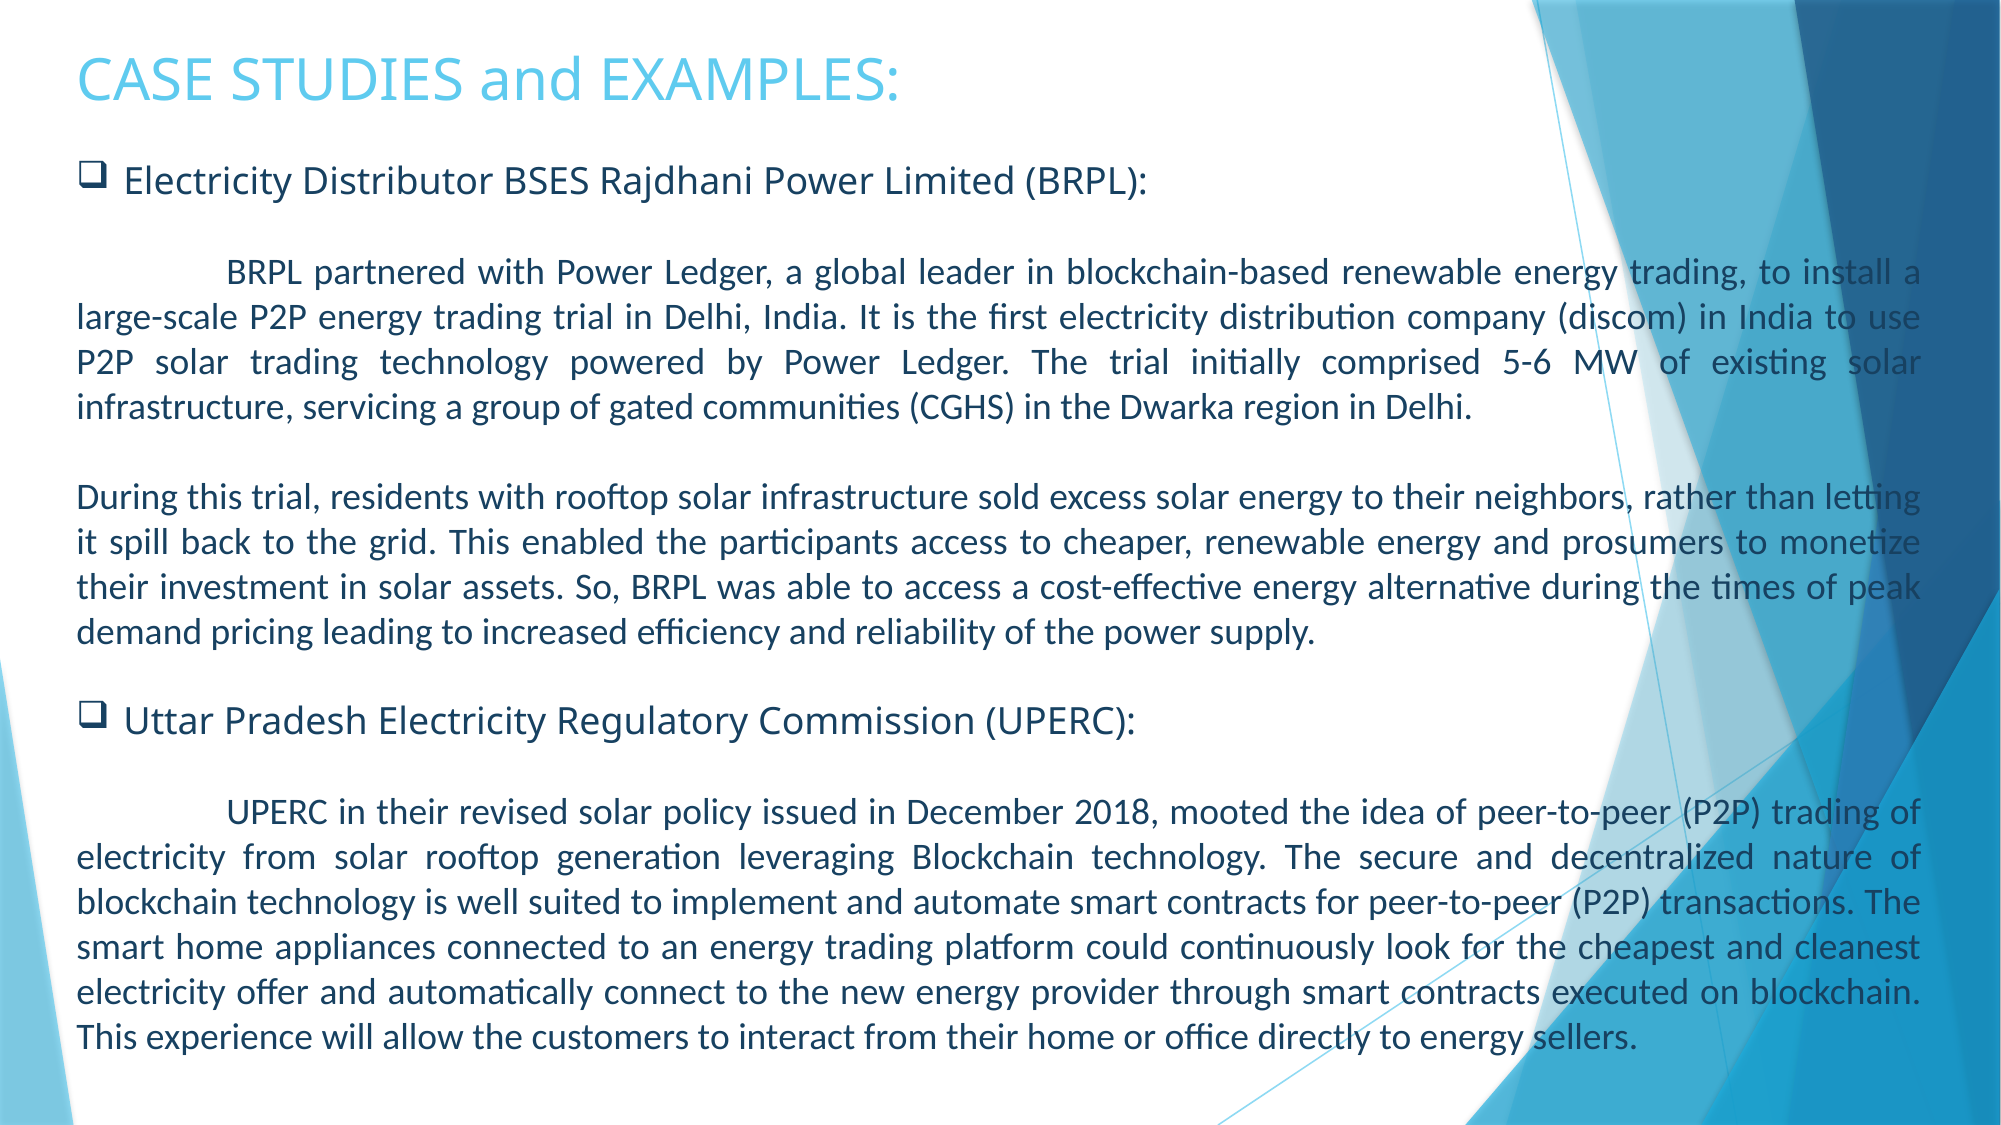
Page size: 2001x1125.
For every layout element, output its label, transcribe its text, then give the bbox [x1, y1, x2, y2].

title CASE STUDIES and EXAMPLES: [61, 35, 1787, 149]
text_box Electricity Distributor BSES Rajdhani Power Limited (BRPL): BRPL partnered with Power Ledger, a global leader in blockchain-based renewable energy trading, to install a large-scale P2P energy trading trial in Delhi, India. It is the first electricity distribution company (discom) in India to use P2P solar trading technology powered by Power Ledger. The trial initially comprised 5-6 MW of existing solar infrastructure, servicing a group of gated communities (CGHS) in the Dwarka region in Delhi. During this trial, residents with rooftop solar infrastructure sold excess solar energy to their neighbors, rather than letting it spill back to the grid. This enabled the participants access to cheaper, renewable energy and prosumers to monetize their investment in solar assets. So, BRPL was able to access a cost-effective energy alternative during the times of peak demand pricing leading to increased efficiency and reliability of the power supply. Uttar Pradesh Electricity Regulatory Commission (UPERC): UPERC in their revised solar policy issued in December 2018, mooted the idea of peer-to-peer (P2P) trading of electricity from solar rooftop generation leveraging Blockchain technology. The secure and decentralized nature of blockchain technology is well suited to implement and automate smart contracts for peer-to-peer (P2P) transactions. The smart home appliances connected to an energy trading platform could continuously look for the cheapest and cleanest electricity offer and automatically connect to the new energy provider through smart contracts executed on blockchain. This experience will allow the customers to interact from their home or office directly to energy sellers. [61, 149, 1939, 1125]
